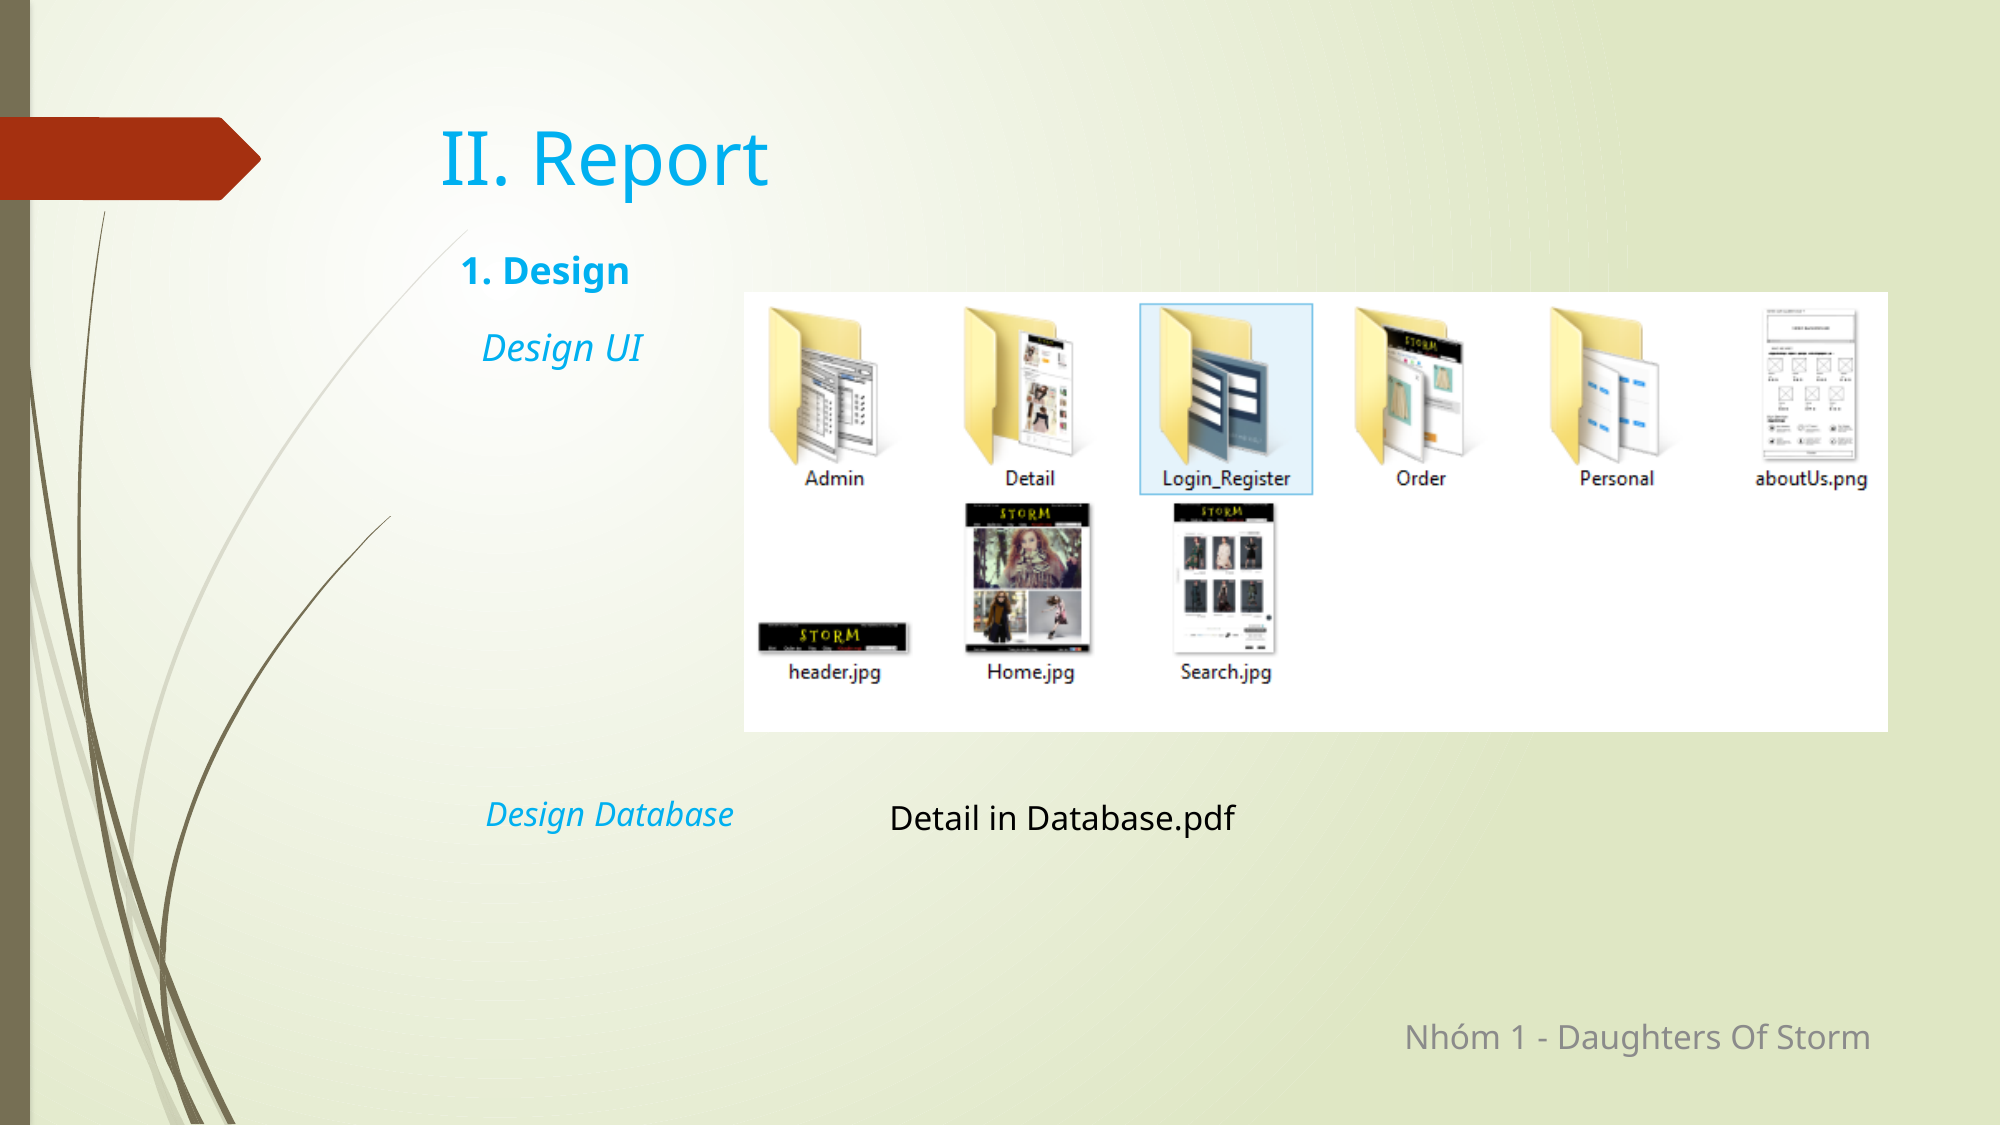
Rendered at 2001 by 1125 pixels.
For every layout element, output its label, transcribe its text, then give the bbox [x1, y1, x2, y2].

text_box 1. Design [445, 239, 818, 300]
text_box Design Database [470, 785, 818, 840]
picture [743, 292, 1888, 733]
text_box Design UI [466, 316, 718, 376]
footer Nhóm 1 - Daughters Of Storm [424, 1006, 1888, 1067]
text_box Detail in Database.pdf [874, 790, 1479, 845]
title II. Report [425, 102, 1888, 240]
